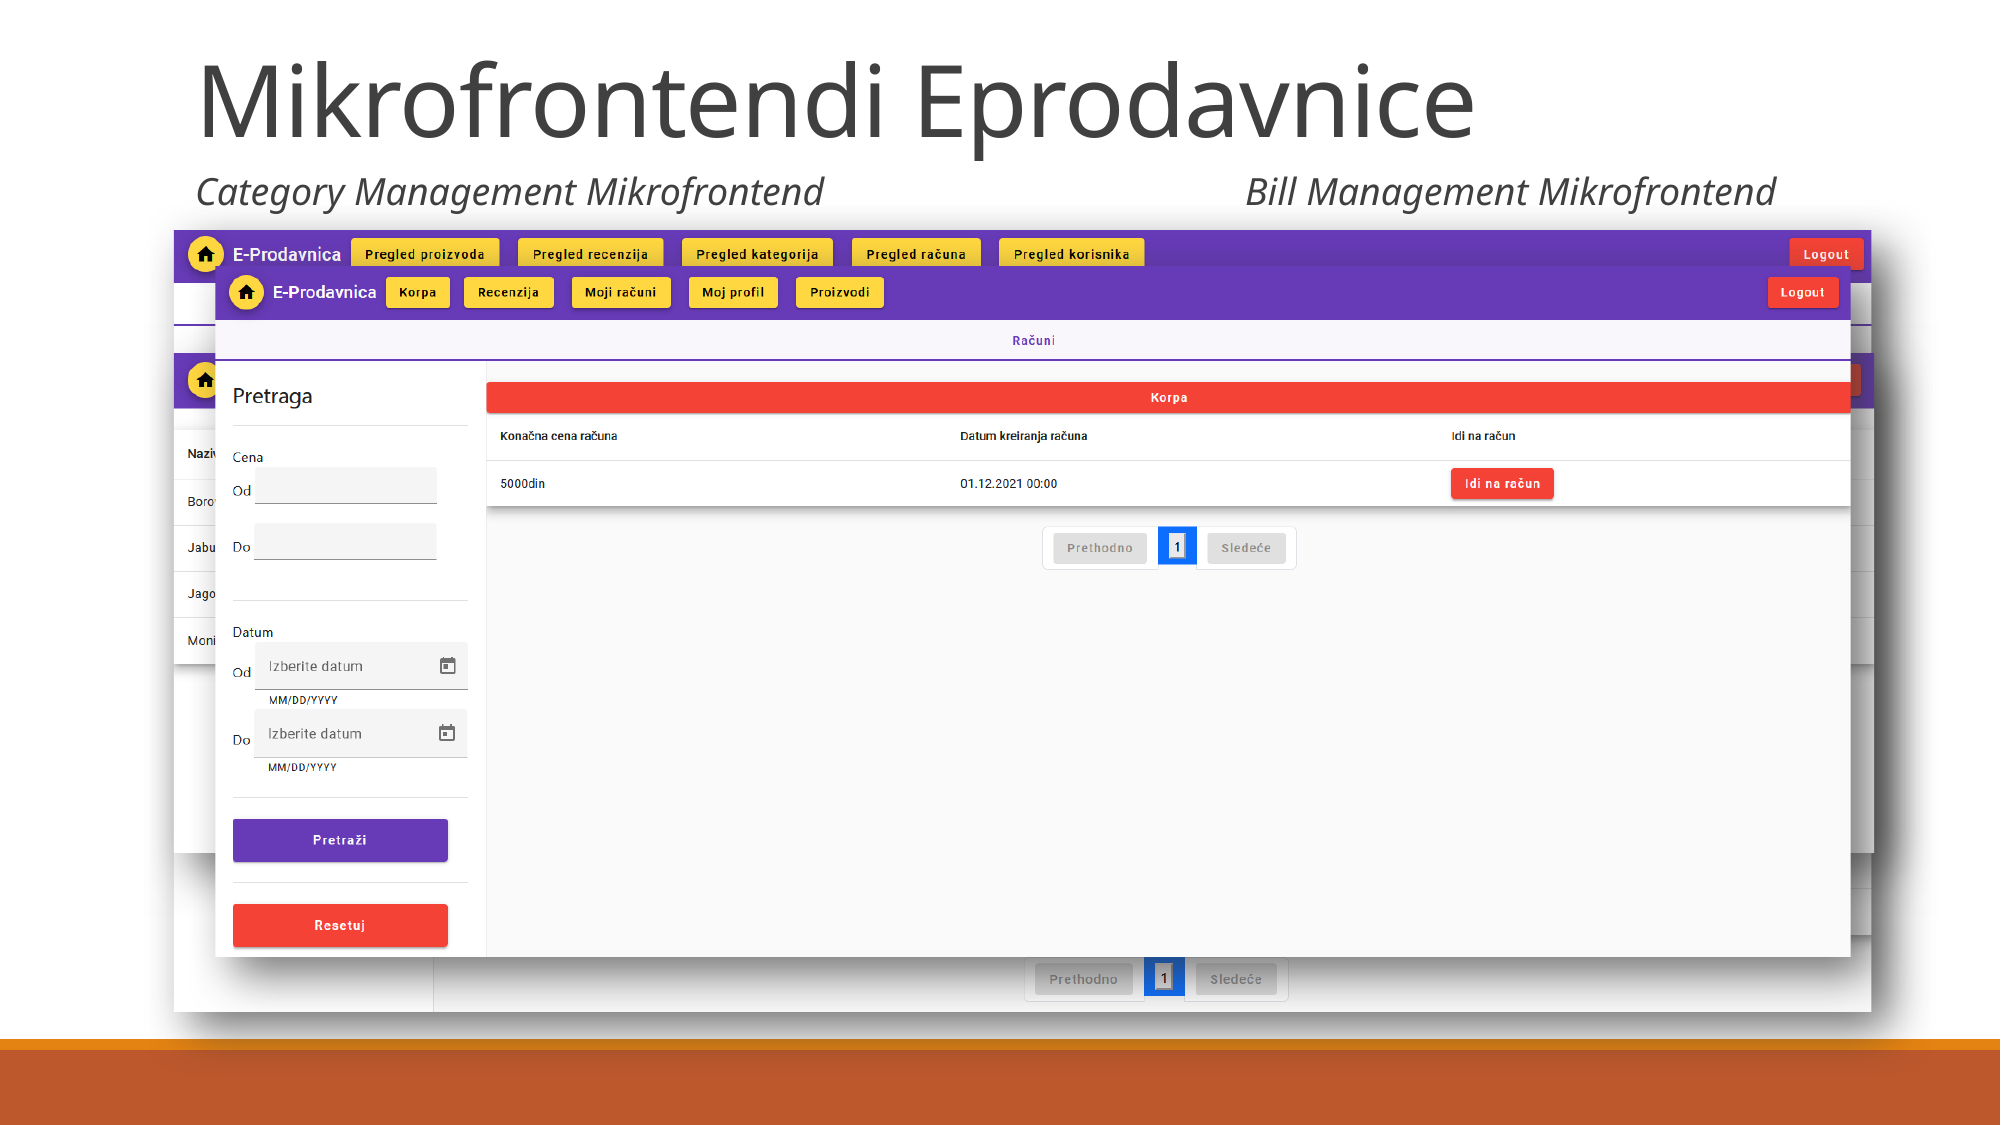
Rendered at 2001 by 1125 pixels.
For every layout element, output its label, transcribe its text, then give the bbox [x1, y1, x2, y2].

picture [173, 229, 1875, 1013]
list Category Management Mikrofrontend Bill Management Mikrofrontend [180, 165, 1830, 224]
title Mikrofrontendi Eprodavnice [180, 42, 1830, 165]
